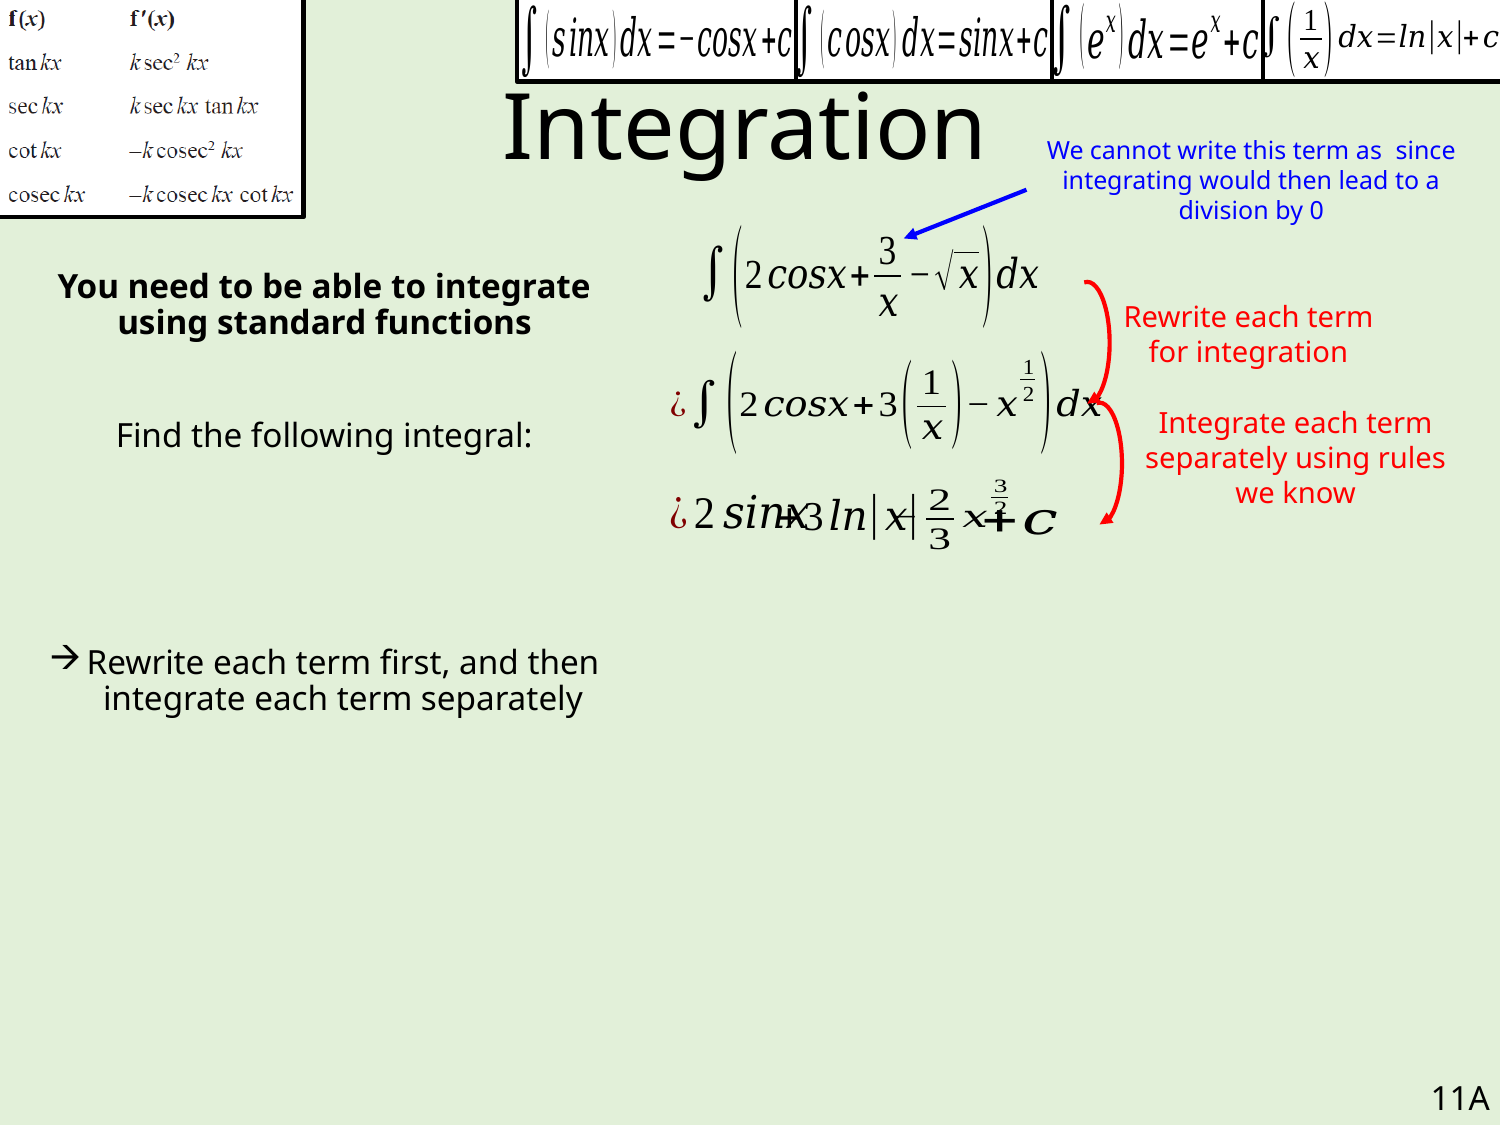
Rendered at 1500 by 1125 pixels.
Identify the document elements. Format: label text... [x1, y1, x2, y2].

picture [0, 0, 302, 216]
title Integration [98, 21, 1393, 239]
text_box Rewrite each term for integration [1089, 291, 1408, 376]
text_box [1096, 402, 1123, 525]
text_box 11A [1415, 1069, 1500, 1125]
text_box Integrate each term separately using rules we know [1113, 396, 1479, 517]
text_box [1084, 281, 1107, 404]
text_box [903, 189, 1027, 239]
